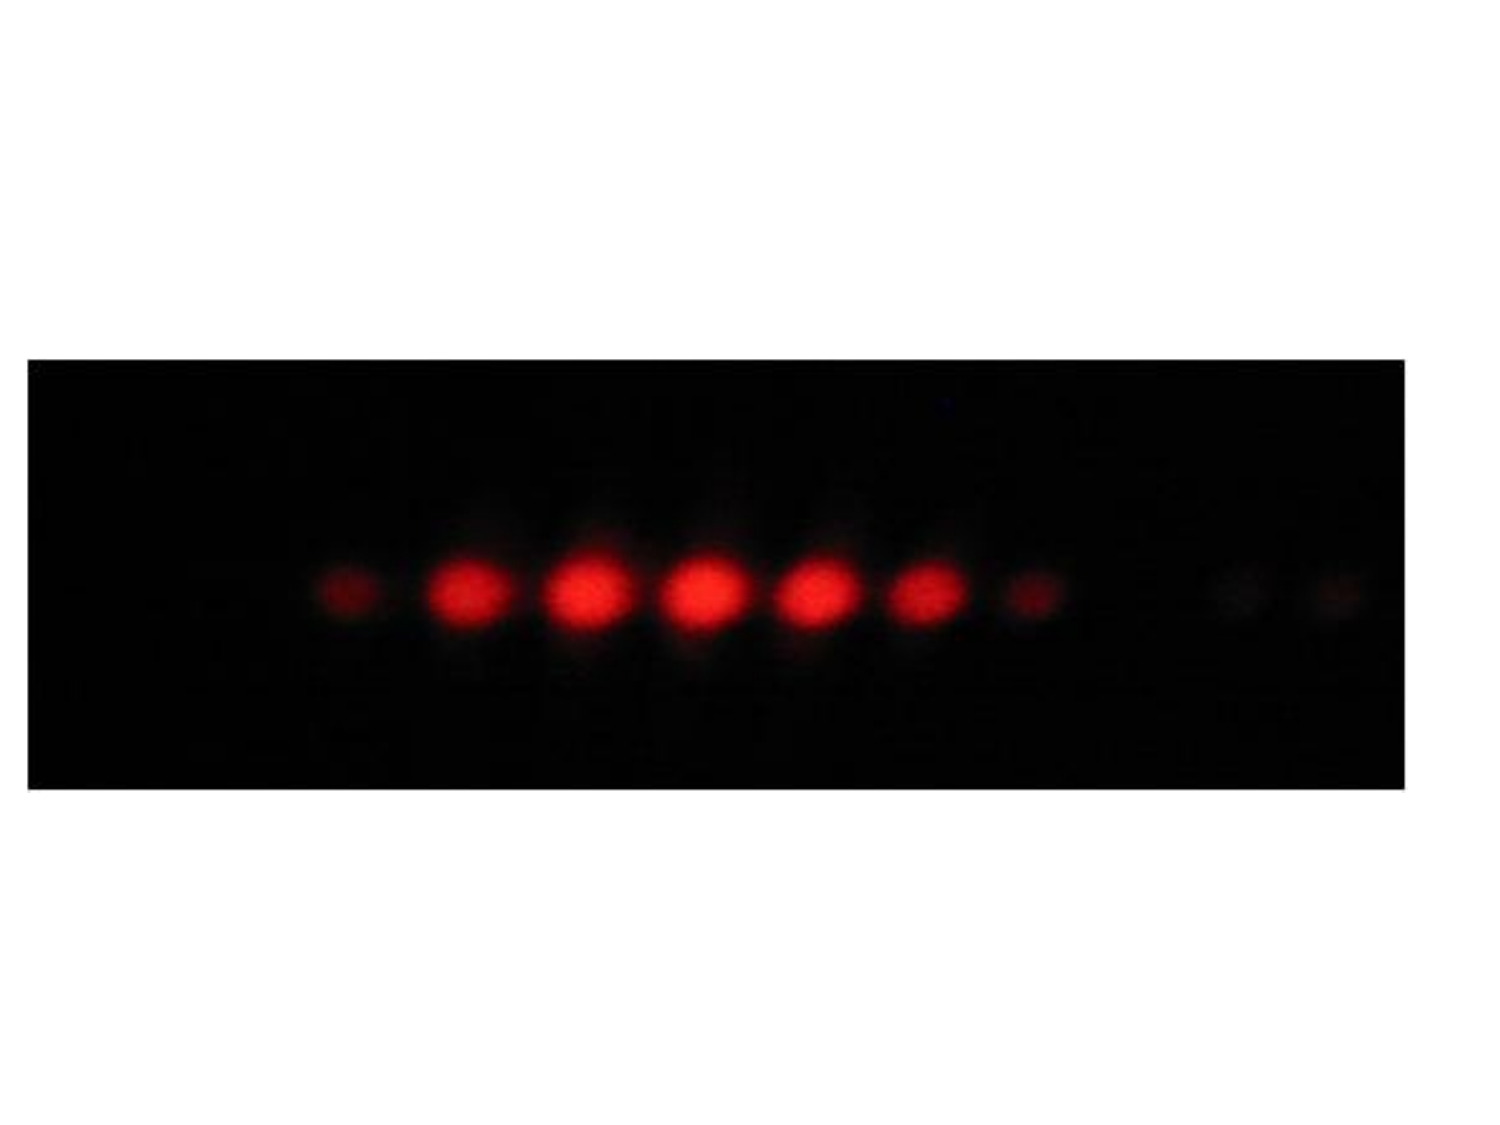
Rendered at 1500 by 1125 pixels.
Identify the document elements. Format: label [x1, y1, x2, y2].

picture [25, 357, 1408, 793]
